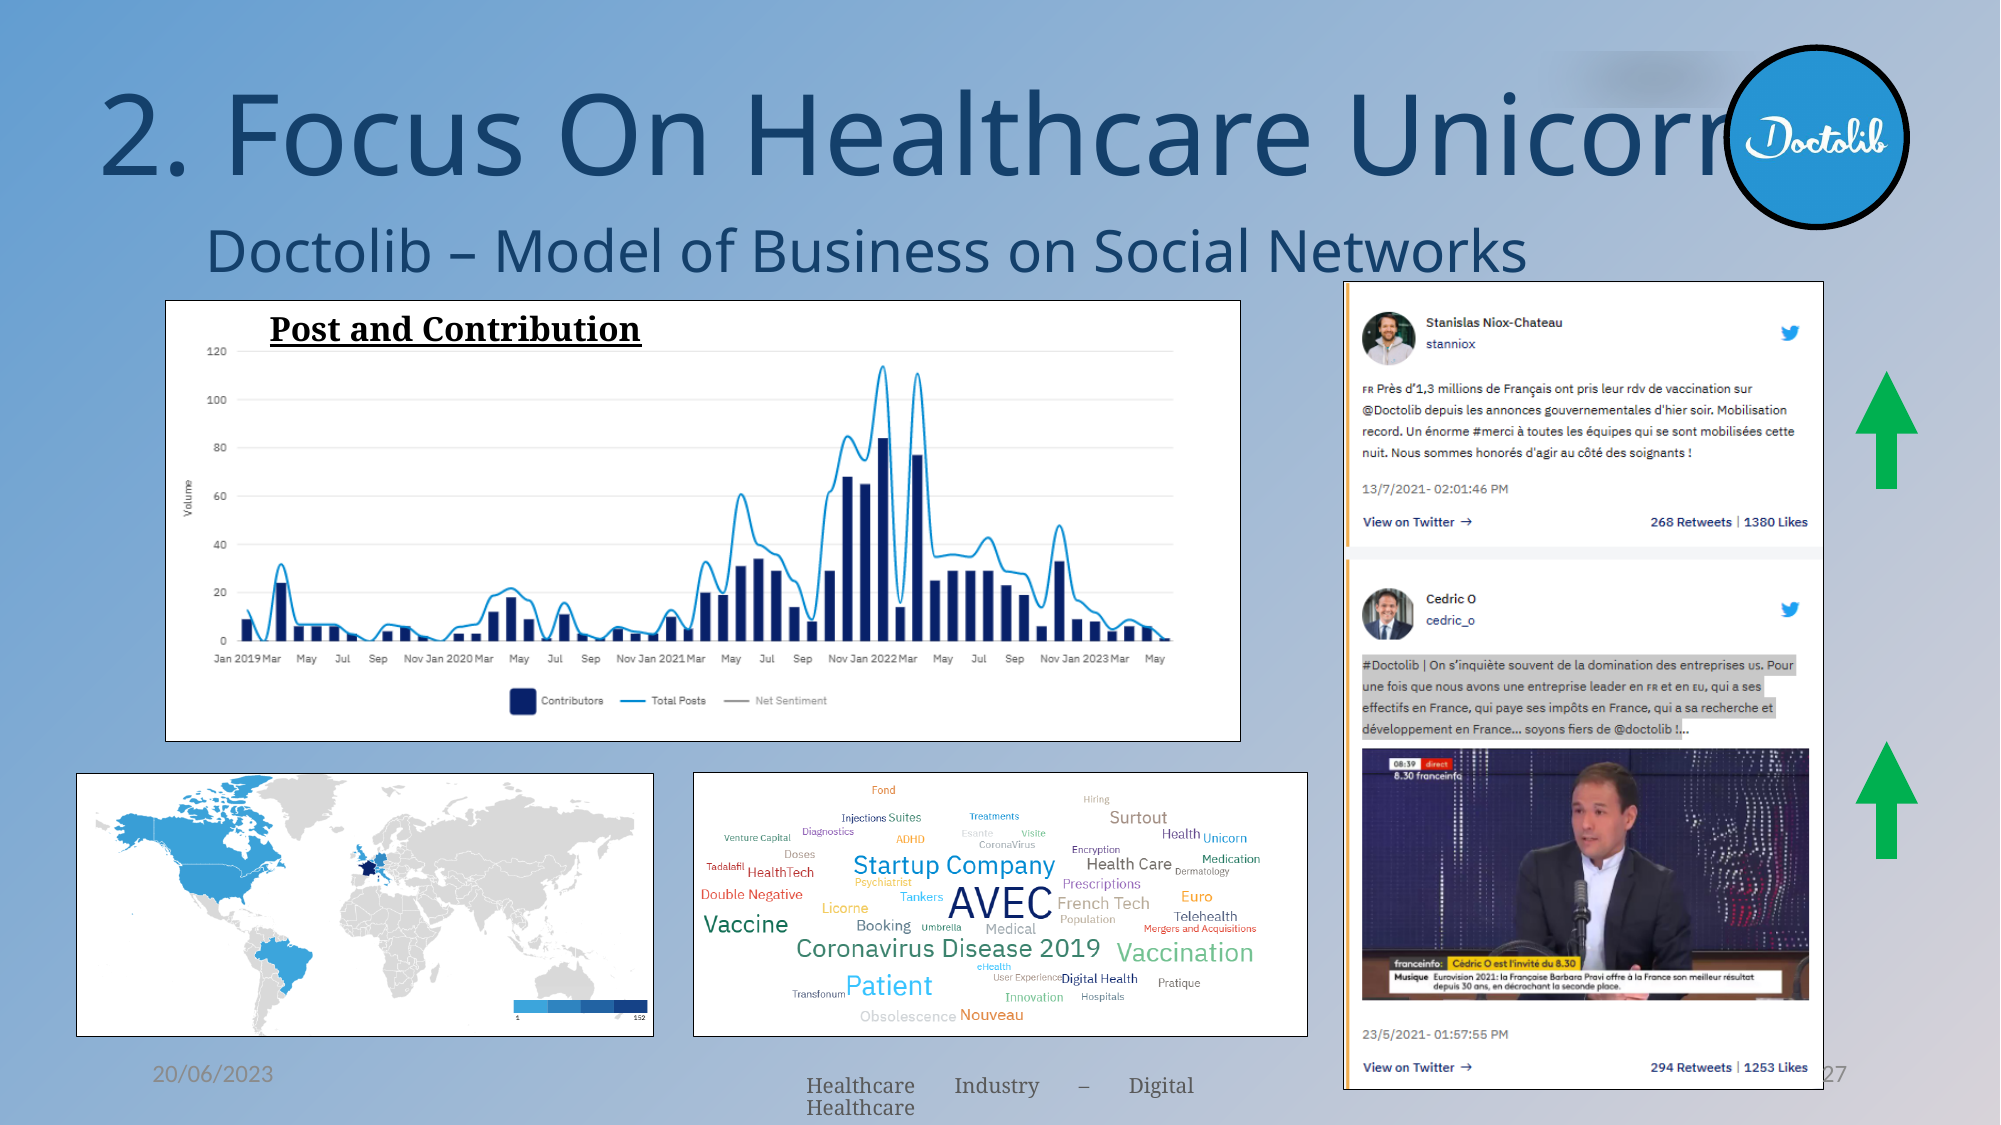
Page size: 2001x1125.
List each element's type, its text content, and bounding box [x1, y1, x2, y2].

slide_number 27 [1412, 1042, 1863, 1103]
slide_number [137, 1042, 588, 1103]
text_box Doctolib – Model of Business on Social Networks [191, 172, 1727, 292]
picture [1343, 281, 1823, 1090]
text_box 2. Focus On Healthcare Unicorn [83, 50, 1726, 228]
text_box Healthcare Industry – Digital Healthcare [791, 1067, 1209, 1102]
picture [1726, 47, 1907, 228]
picture [693, 772, 1307, 1037]
picture [165, 300, 1240, 742]
picture [76, 773, 654, 1037]
